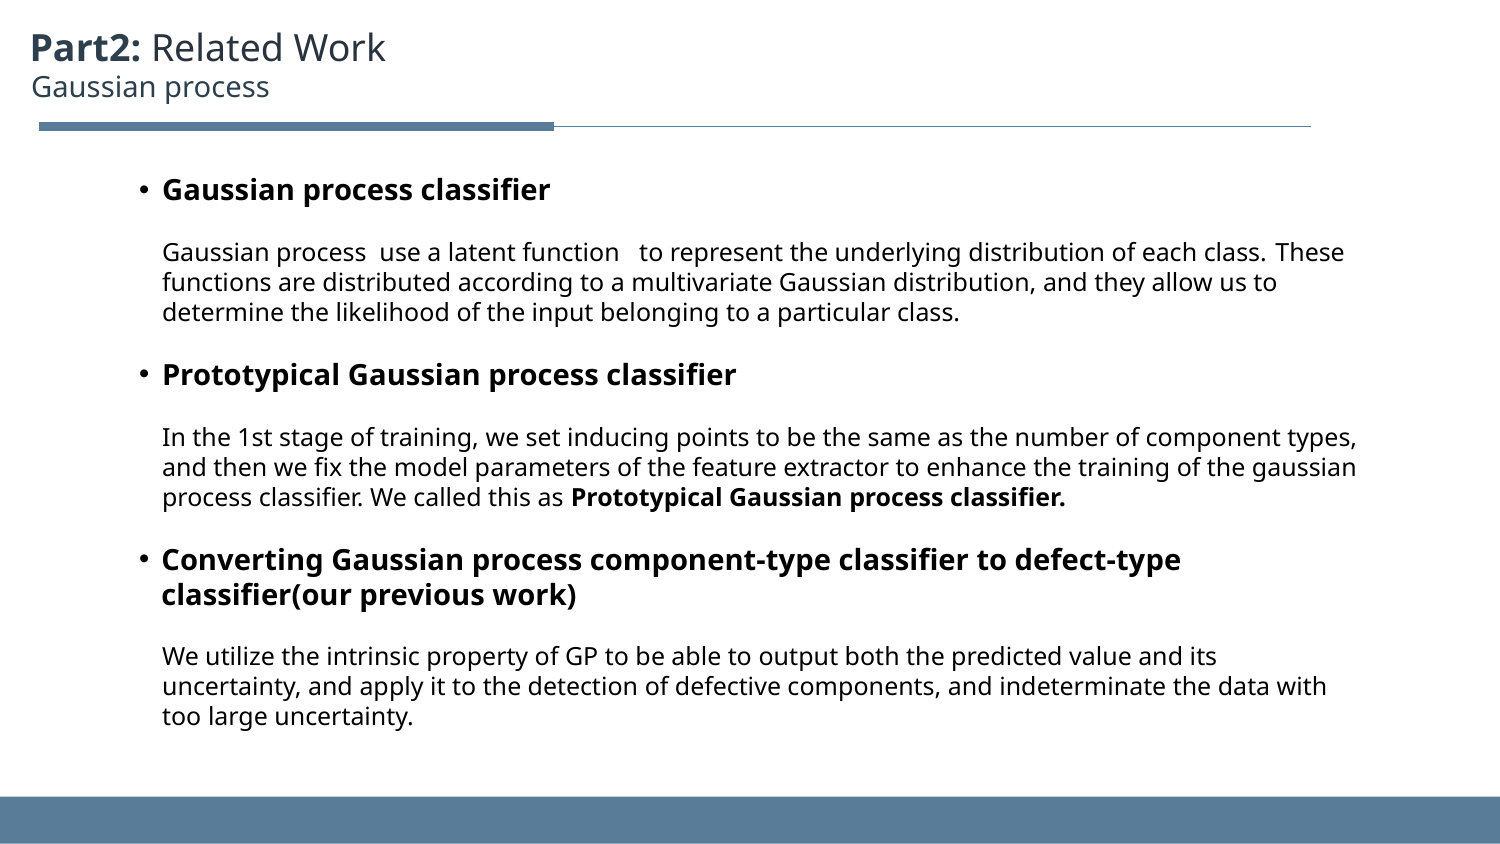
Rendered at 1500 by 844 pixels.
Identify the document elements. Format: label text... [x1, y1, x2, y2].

text_box Gaussian process classifier Gaussian process use a latent function to represent the underlying distribution of each class. These functions are distributed according to a multivariate Gaussian distribution, and they allow us to determine the likelihood of the input belonging to a particular class. Prototypical Gaussian process classifier In the 1st stage of training, we set inducing points to be the same as the number of component types, and then we fix the model parameters of the feature extractor to enhance the training of the gaussian process classifier. We called this as Prototypical Gaussian process classifier. Converting Gaussian process component-type classifier to defect-type classifier(our previous work) We utilize the intrinsic property of GP to be able to output both the predicted value and its uncertainty, and apply it to the detection of defective components, and indeterminate the data with too large uncertainty. [124, 164, 1376, 739]
text_box Part2: Related Work Gaussian process [14, 16, 1163, 111]
